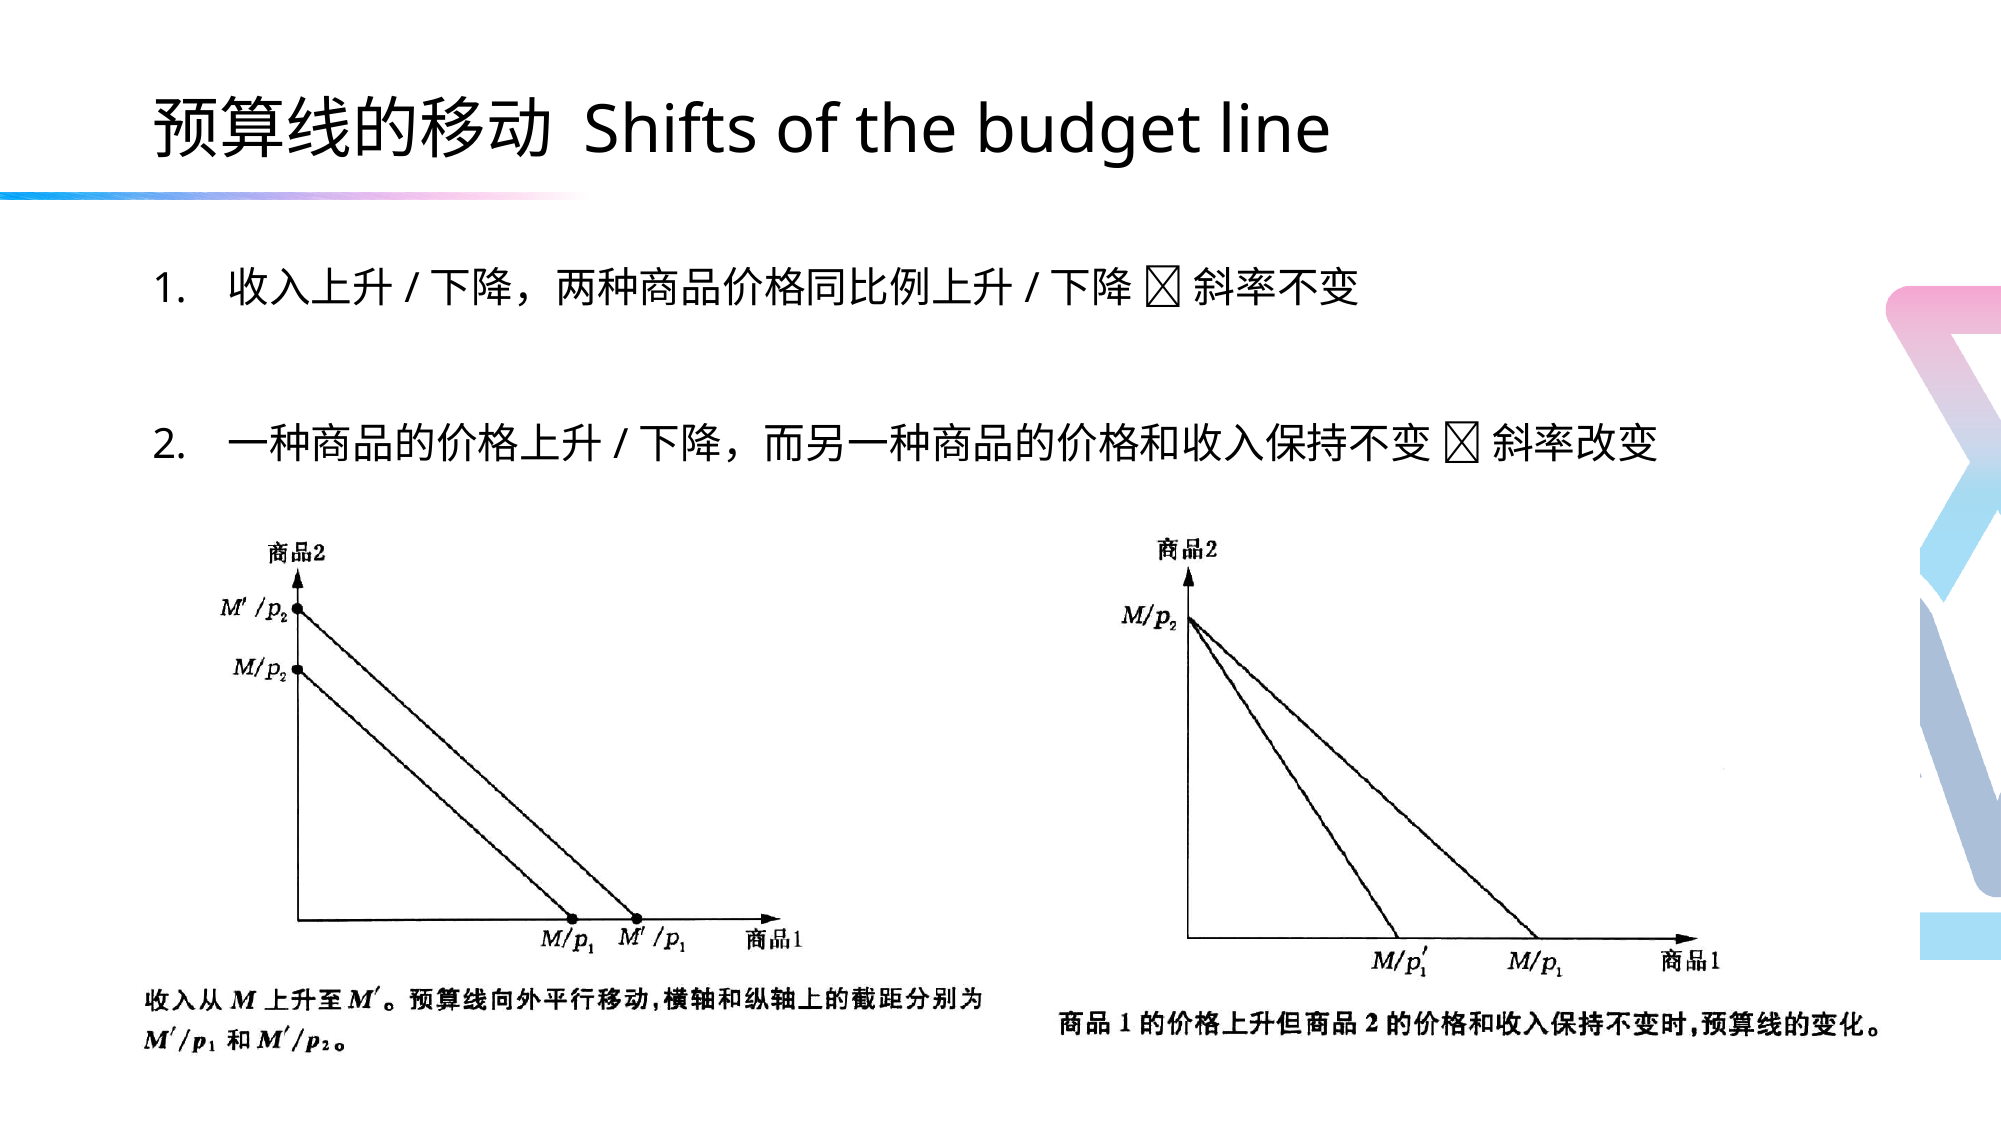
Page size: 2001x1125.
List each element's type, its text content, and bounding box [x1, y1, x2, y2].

list 收入上升/下降，两种商品价格同比例上升/下降  斜率不变 一种商品的价格上升/下降，而另一种商品的价格和收入保持不变  斜率改变 [137, 246, 1958, 961]
picture [21, 192, 47, 200]
text_box 复习本节 [84, 192, 114, 200]
title 预算线的移动 Shifts of the budget line [137, 46, 1863, 216]
picture [1053, 531, 1920, 1049]
picture [137, 518, 993, 1066]
